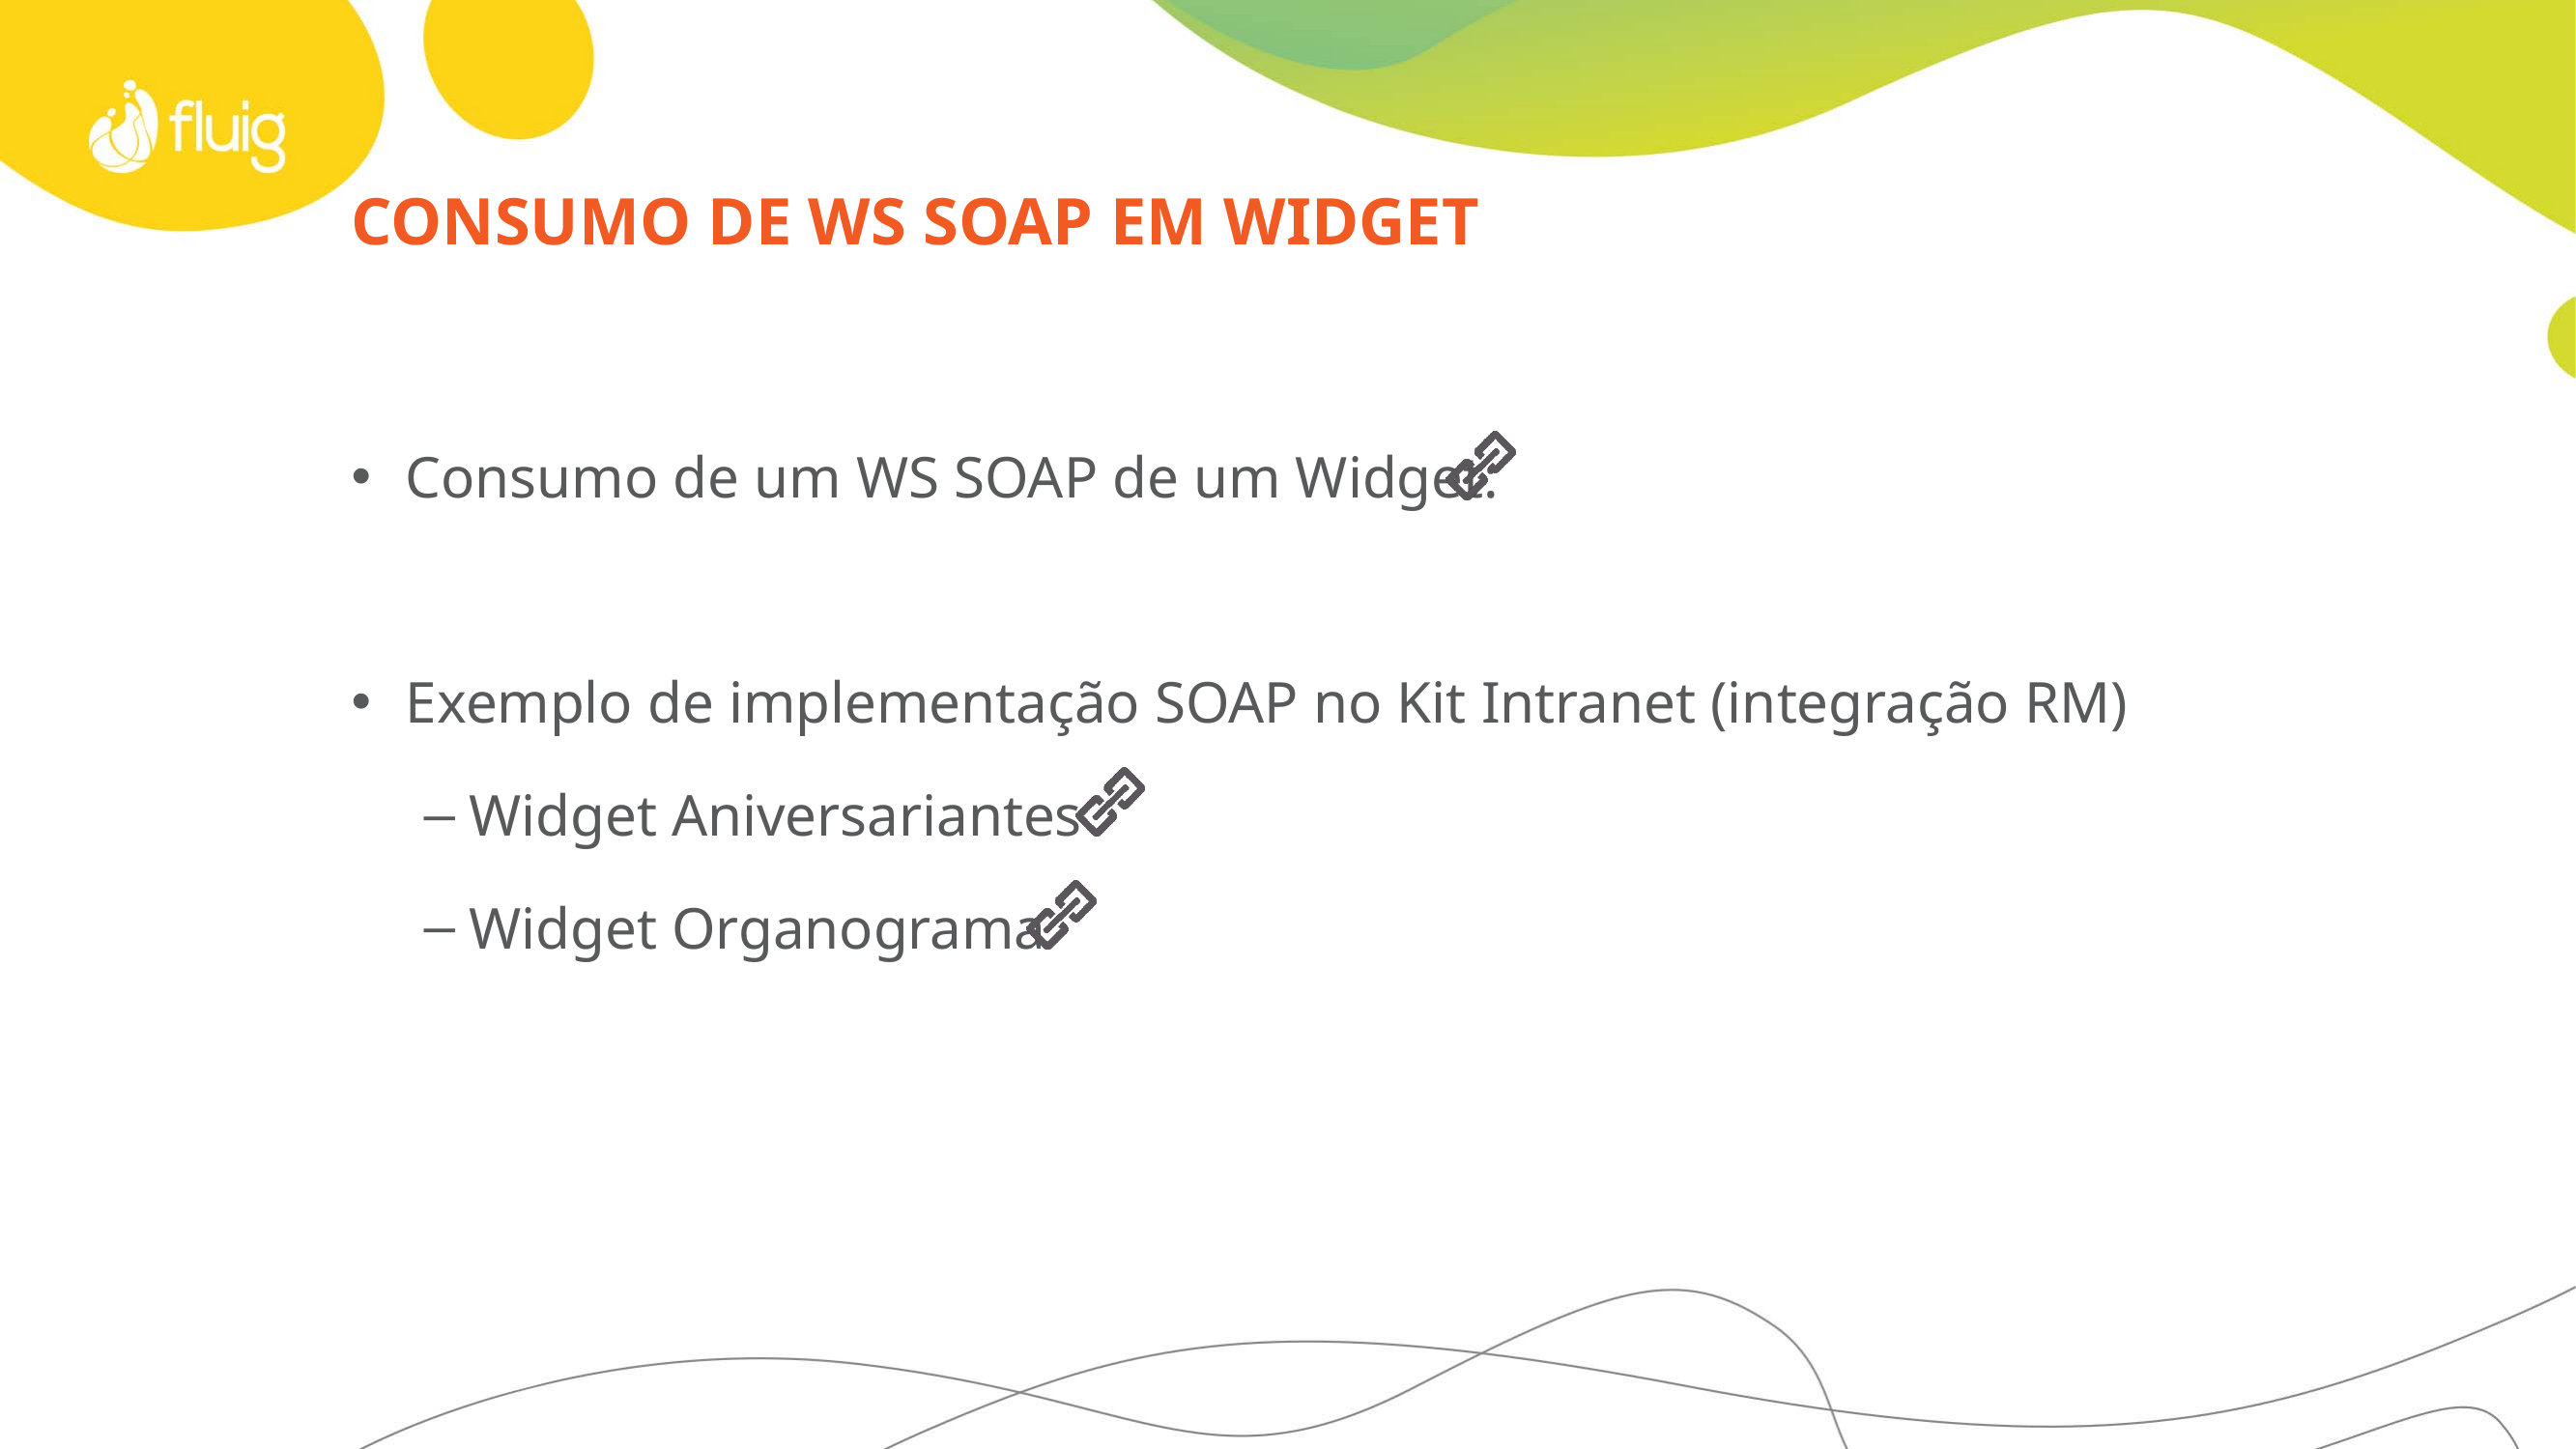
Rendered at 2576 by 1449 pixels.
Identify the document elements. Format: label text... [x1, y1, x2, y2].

picture [0, 0, 2576, 1449]
list Consumo de um WS SOAP de um Widget: Exemplo de implementação SOAP no Kit Intranet (integração RM) Widget Aniversariantes Widget Organograma [336, 400, 2352, 1277]
title Consumo de ws soap em widget [336, 173, 2352, 379]
